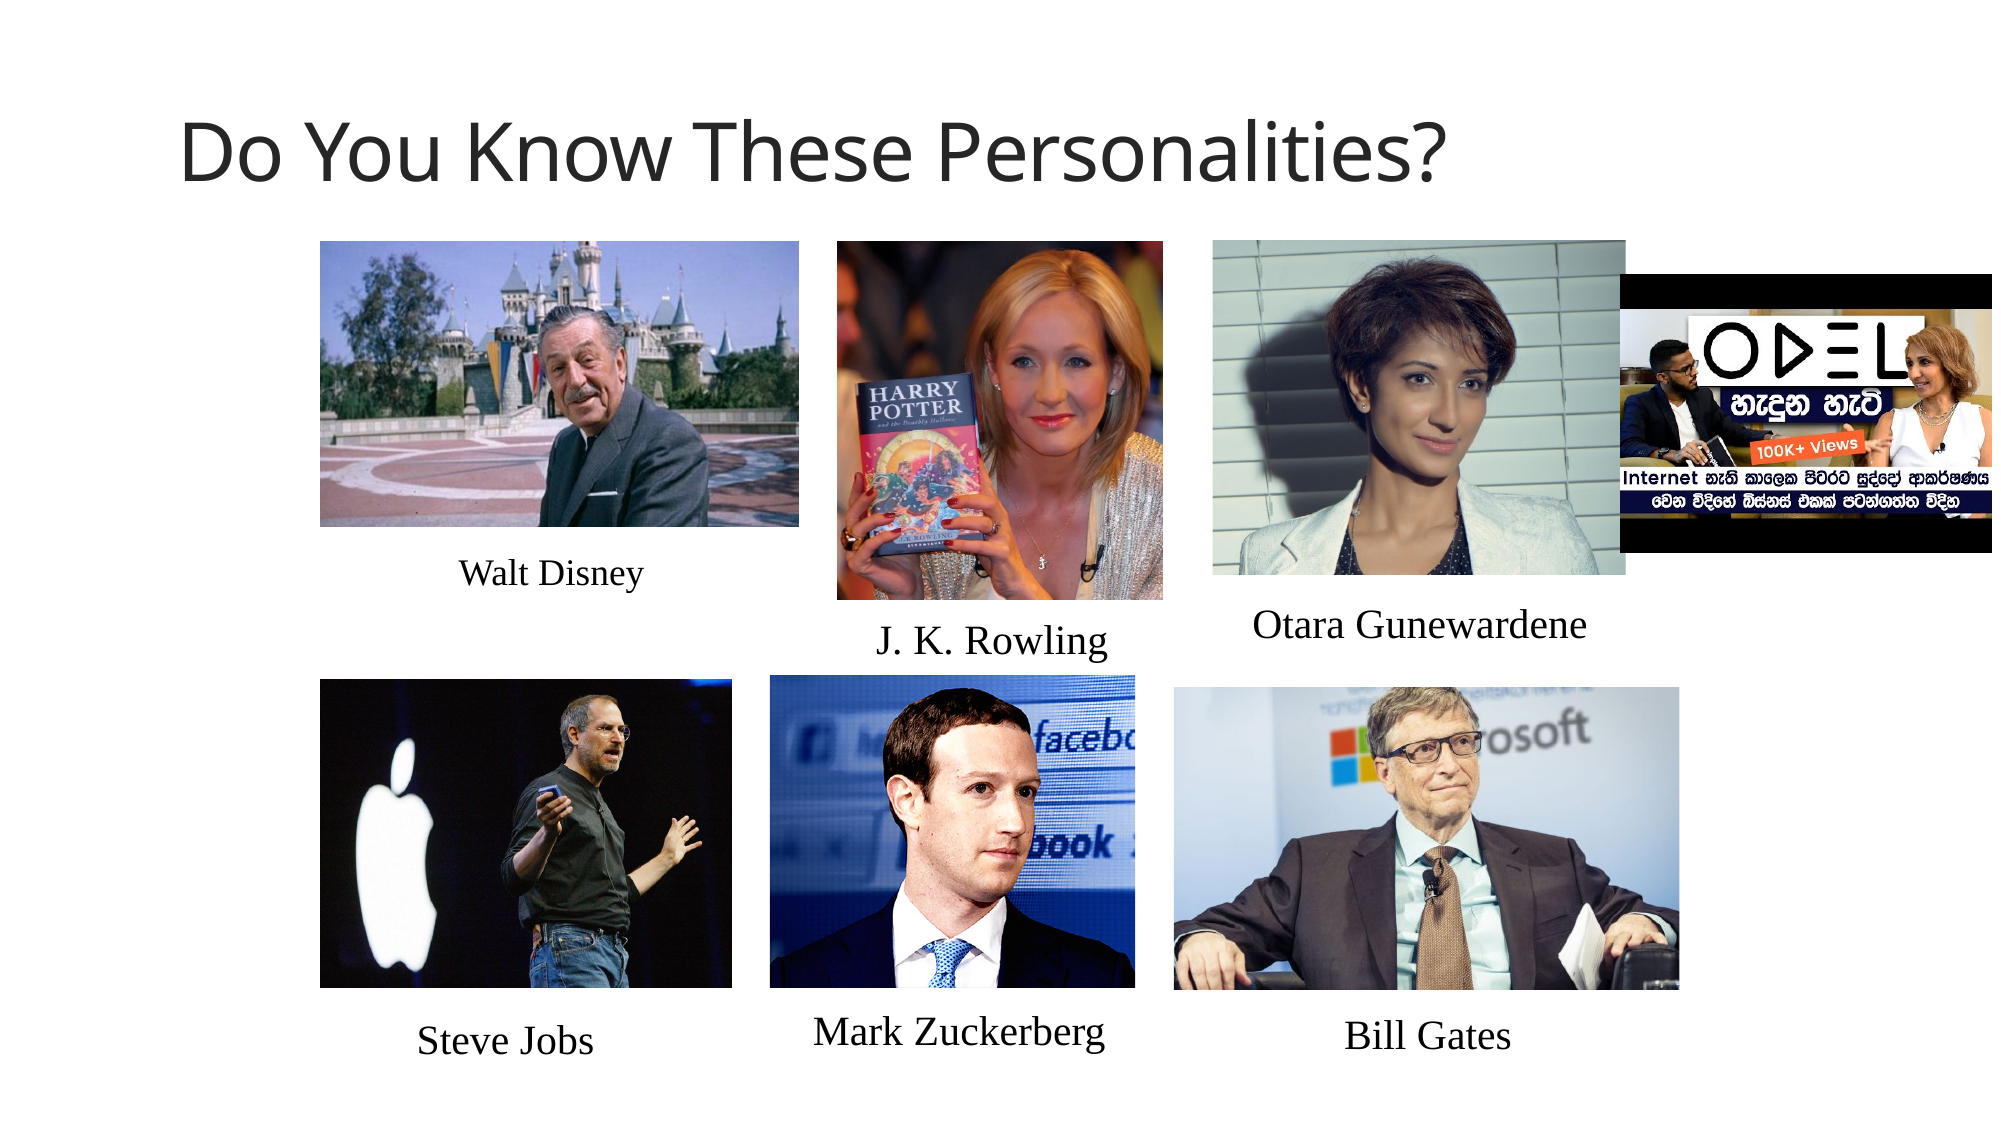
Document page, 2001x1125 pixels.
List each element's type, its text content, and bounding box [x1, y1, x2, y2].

text_box Steve Jobs [401, 1005, 651, 1071]
picture [769, 674, 1136, 988]
text_box Mark Zuckerberg [798, 996, 1136, 1062]
picture [320, 679, 732, 988]
picture [1173, 686, 1680, 991]
text_box J. K. Rowling [861, 605, 1163, 670]
text_box Walt Disney [443, 540, 676, 601]
text_box Do You Know These Personalities? [162, 35, 1465, 206]
text_box Bill Gates [1329, 1000, 1681, 1066]
text_box Otara Gunewardene [1237, 589, 1623, 654]
picture [320, 241, 799, 528]
picture [836, 241, 1164, 601]
picture [1211, 239, 1992, 575]
